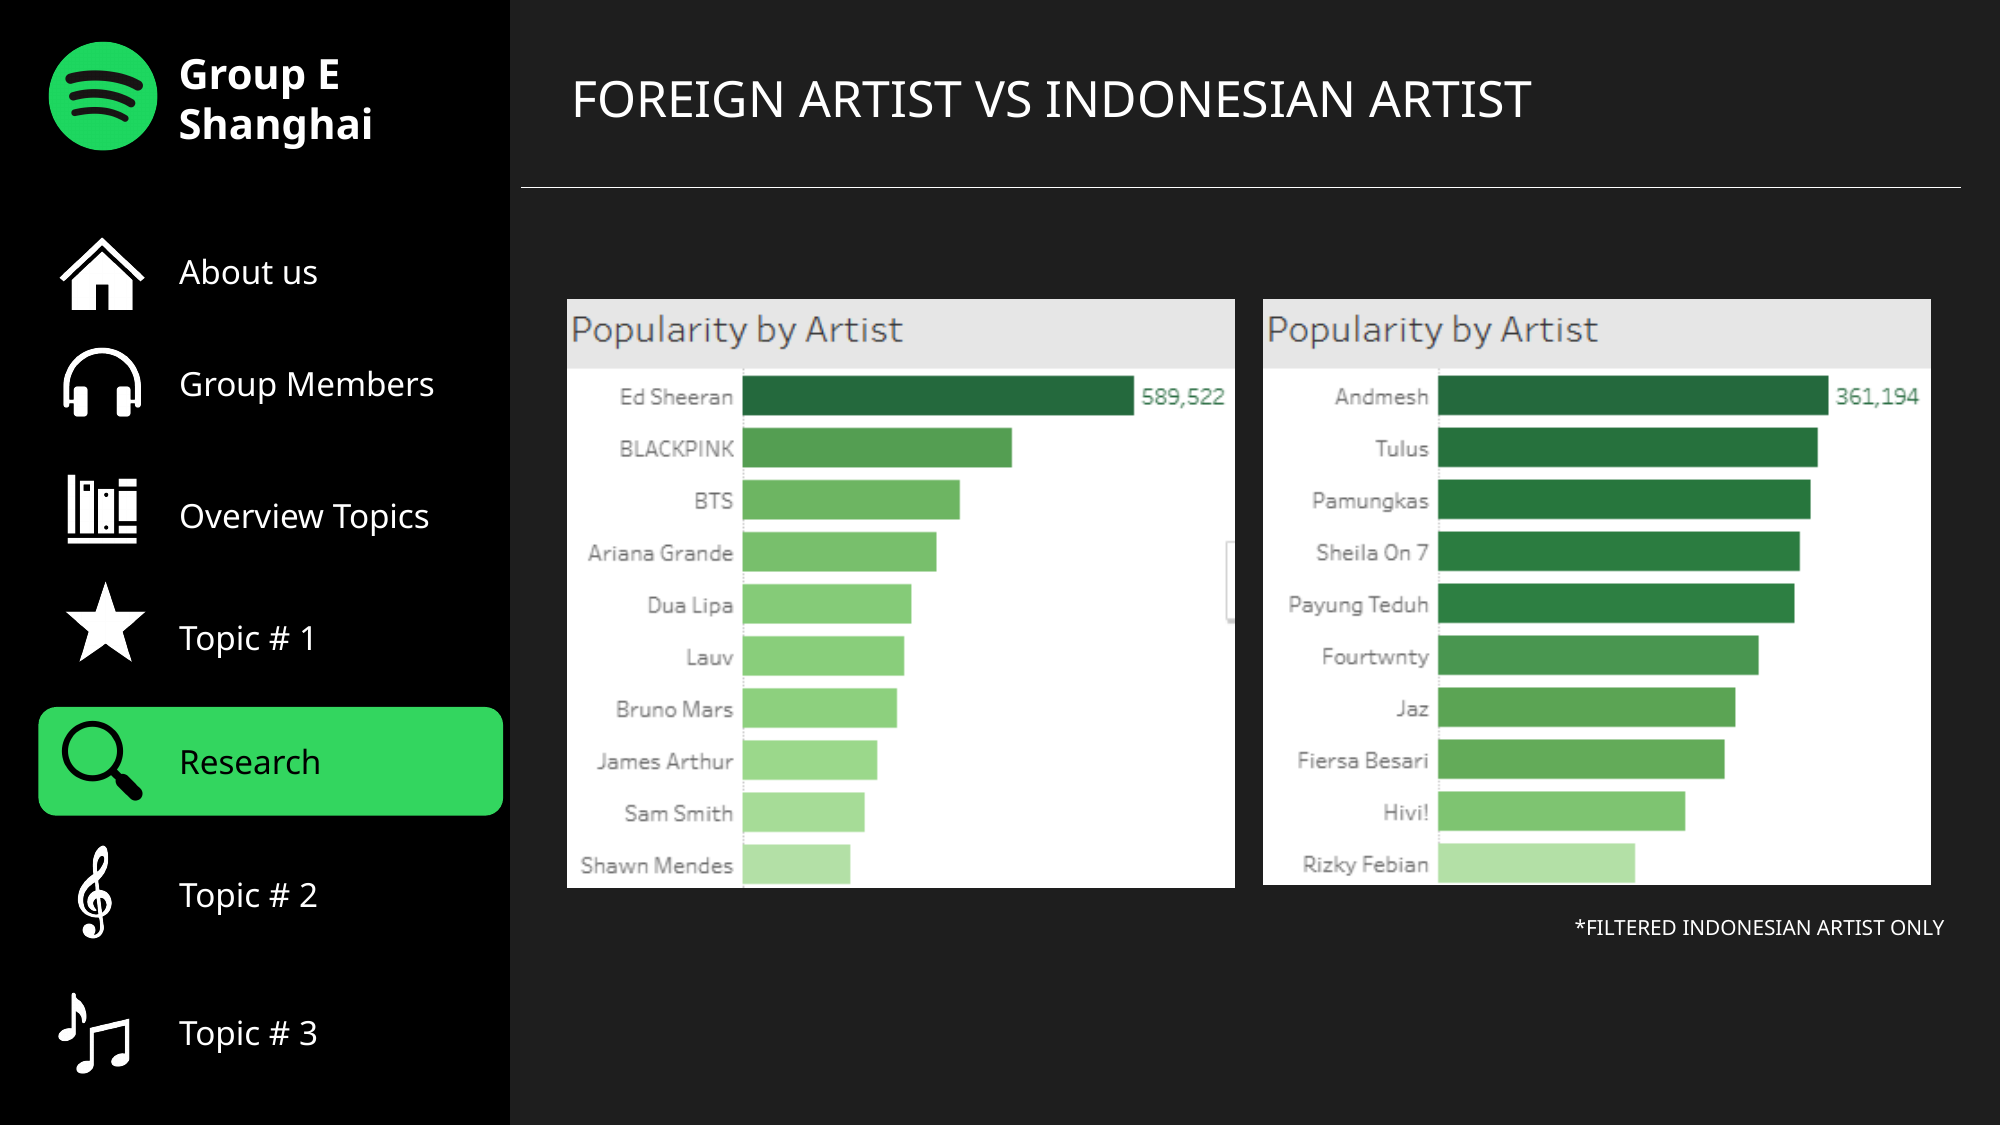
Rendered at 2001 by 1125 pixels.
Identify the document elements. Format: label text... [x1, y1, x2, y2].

text_box *FILTERED INDONESIAN ARTIST ONLY [1559, 901, 2000, 952]
text_box Topic # 1 [164, 609, 497, 665]
picture [567, 298, 1236, 888]
text_box Group Members [164, 355, 497, 411]
text_box Overview Topics [164, 488, 497, 544]
picture [53, 224, 151, 322]
picture [53, 712, 151, 810]
text_box Topic # 3 [164, 1004, 497, 1060]
picture [1262, 298, 1931, 885]
picture [41, 34, 165, 158]
picture [41, 980, 148, 1087]
text_box Group E Shanghai [168, 40, 497, 156]
text_box Topic # 2 [164, 867, 497, 922]
picture [53, 333, 151, 431]
text_box FOREIGN ARTIST VS INDONESIAN ARTIST [556, 52, 1942, 143]
text_box [38, 706, 504, 816]
picture [53, 460, 151, 558]
text_box About us [164, 243, 408, 299]
picture [57, 573, 155, 671]
picture [42, 841, 149, 948]
text_box Research [164, 733, 497, 789]
